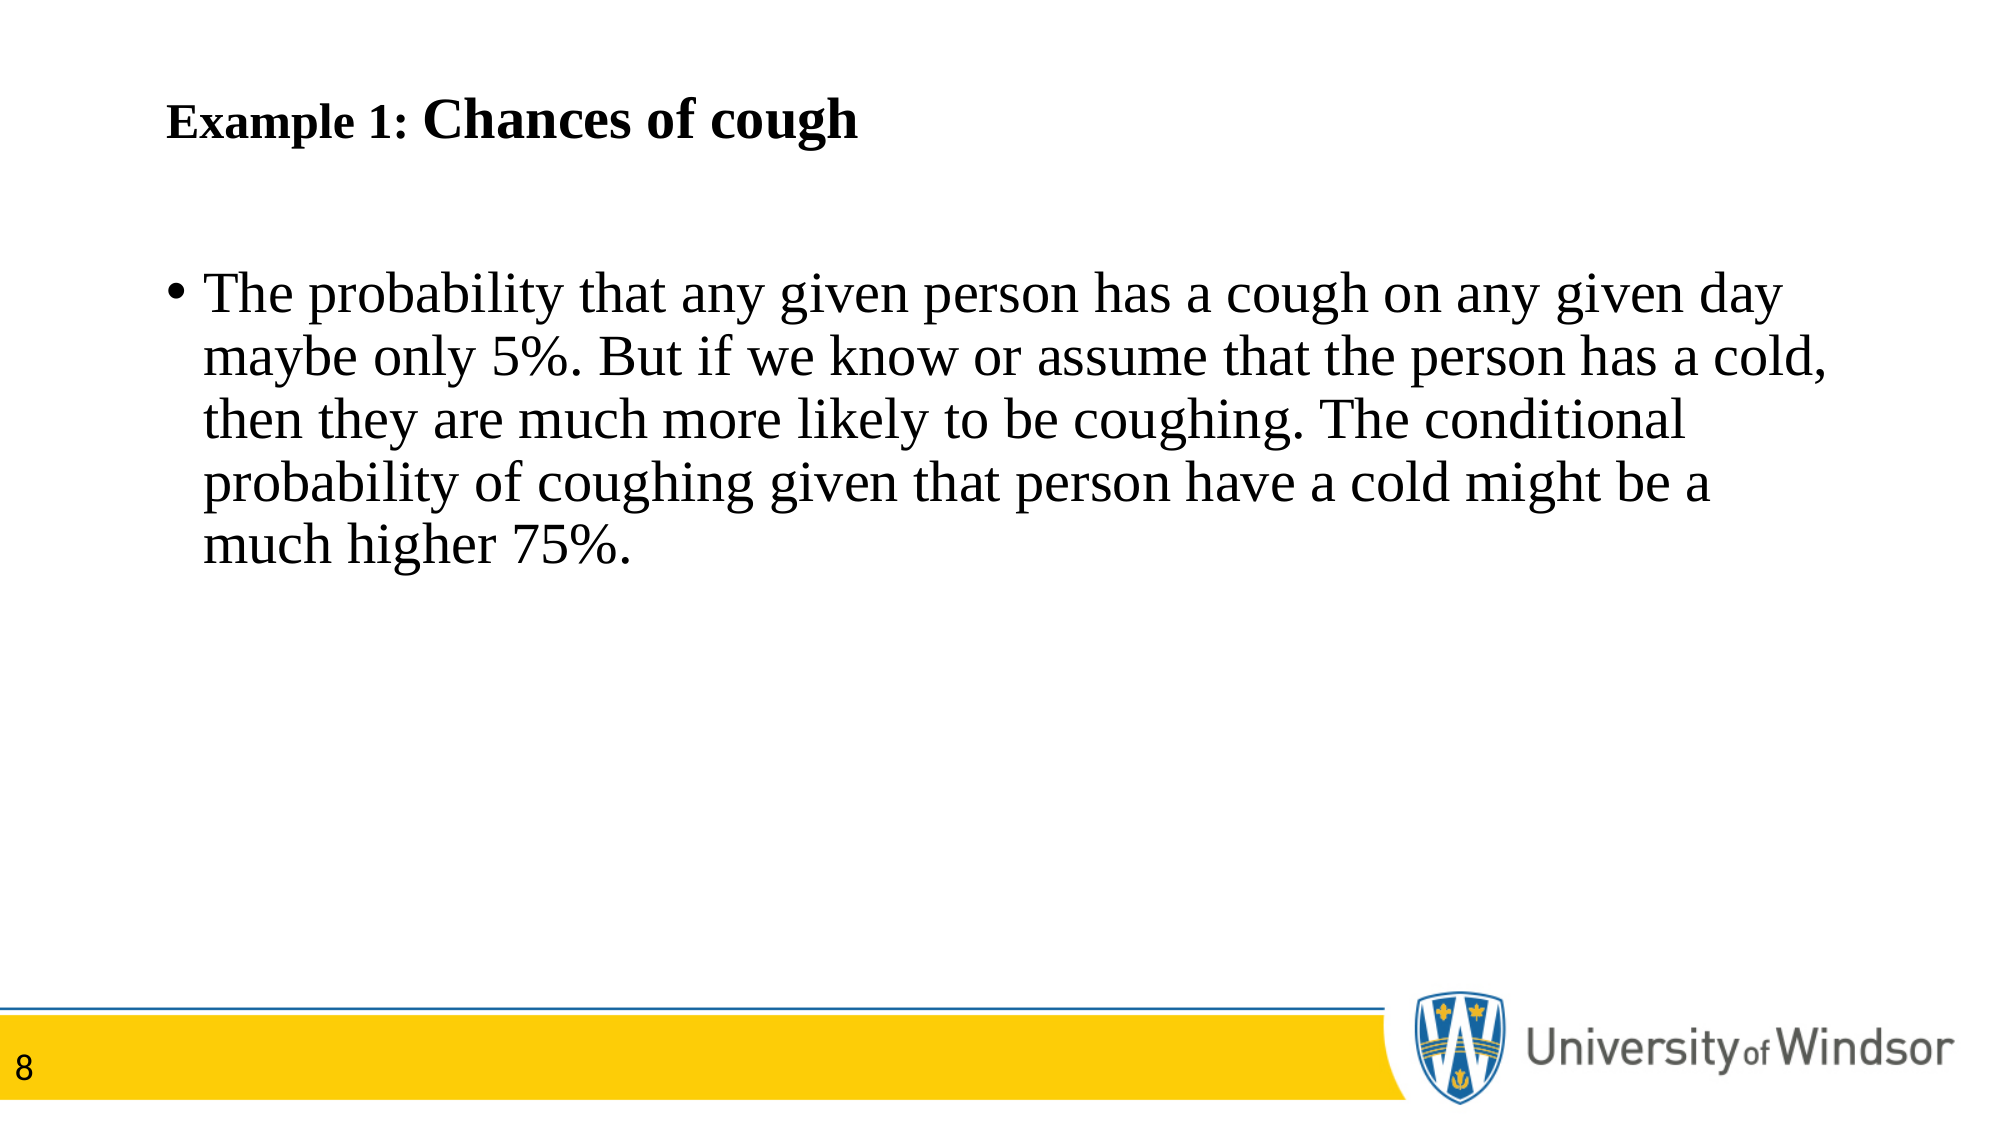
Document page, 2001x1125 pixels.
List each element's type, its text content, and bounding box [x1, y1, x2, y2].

list The probability that any given person has a cough on any given day maybe only 5%. But if we know or assume that the person has a cold, then they are much more likely to be coughing. The conditional probability of coughing given that person have a cold might be a much higher 75%. [151, 254, 1849, 791]
title Example 1: Chances of cough [151, 43, 1877, 255]
slide_number 8 [0, 1035, 450, 1096]
picture [0, 974, 2000, 1125]
